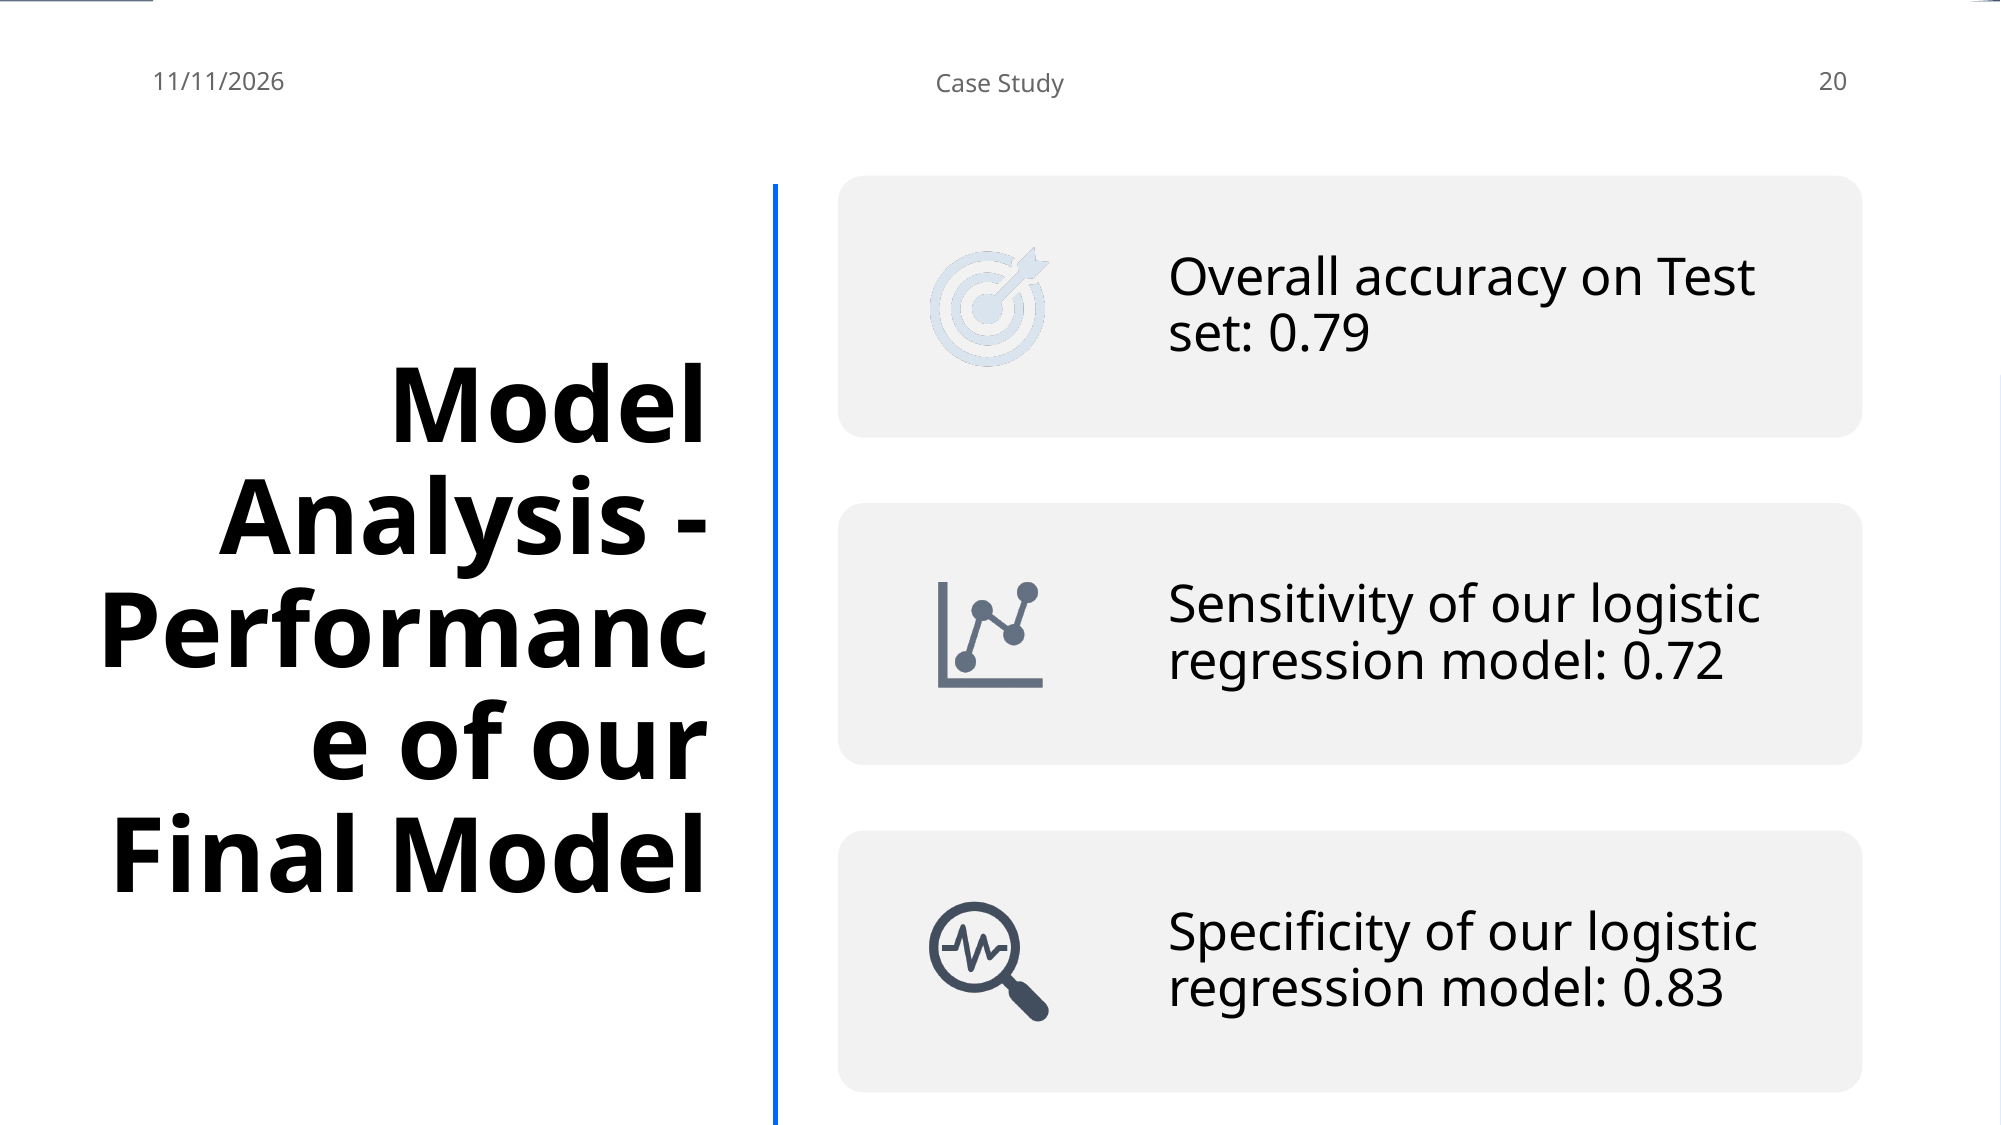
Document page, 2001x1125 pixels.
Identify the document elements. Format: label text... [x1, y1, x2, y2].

title Model Analysis - Performance of our Final Model [78, 175, 725, 1092]
footer Case Study [662, 52, 1338, 113]
slide_number 20 [1412, 52, 1863, 113]
text_box [0, 0, 2000, 1125]
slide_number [137, 52, 588, 113]
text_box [837, 175, 1863, 1093]
